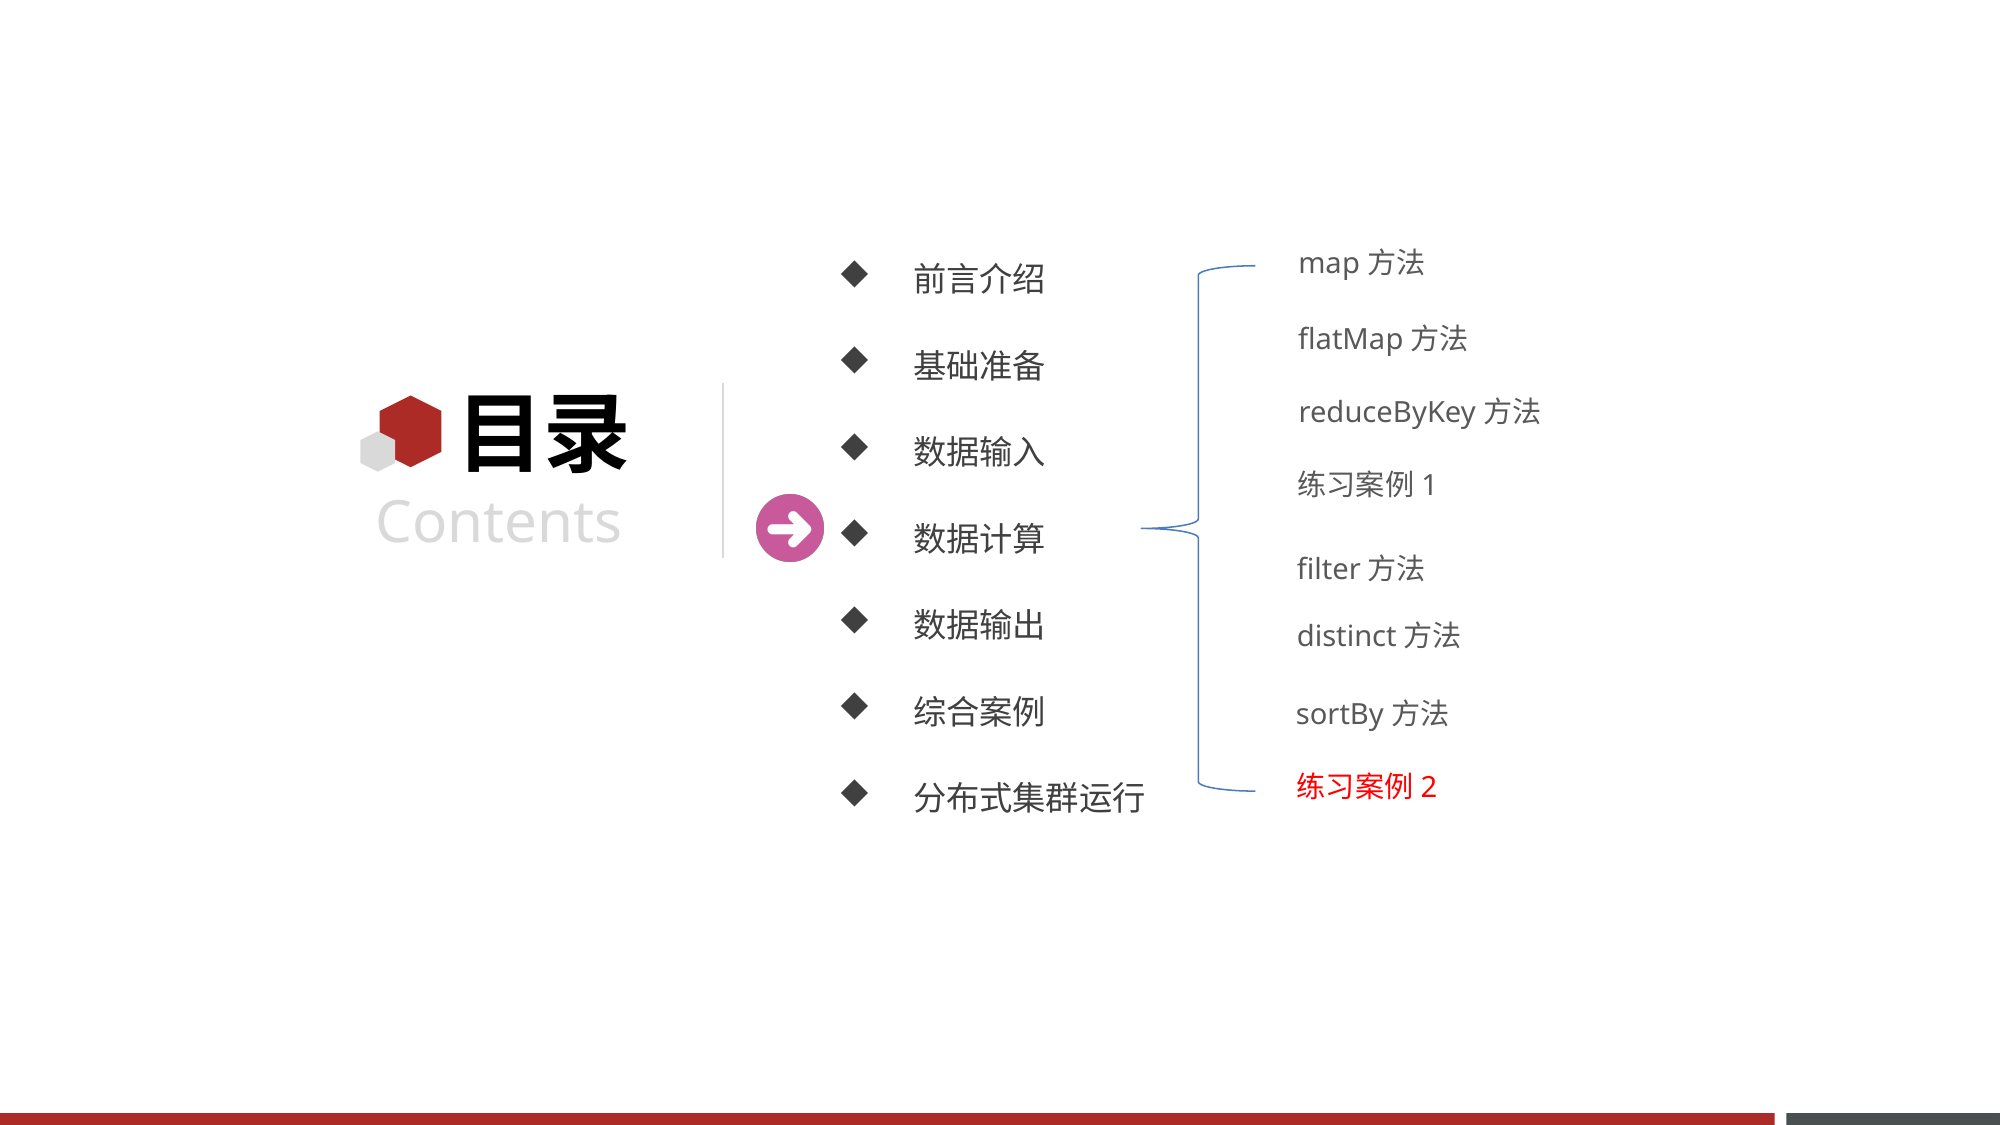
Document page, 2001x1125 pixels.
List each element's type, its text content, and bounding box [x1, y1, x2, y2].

list 前言介绍 基础准备 数据输入 数据计算 数据输出 综合案例 分布式集群运行 [823, 168, 1804, 868]
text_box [1141, 236, 1555, 812]
picture [755, 494, 824, 563]
